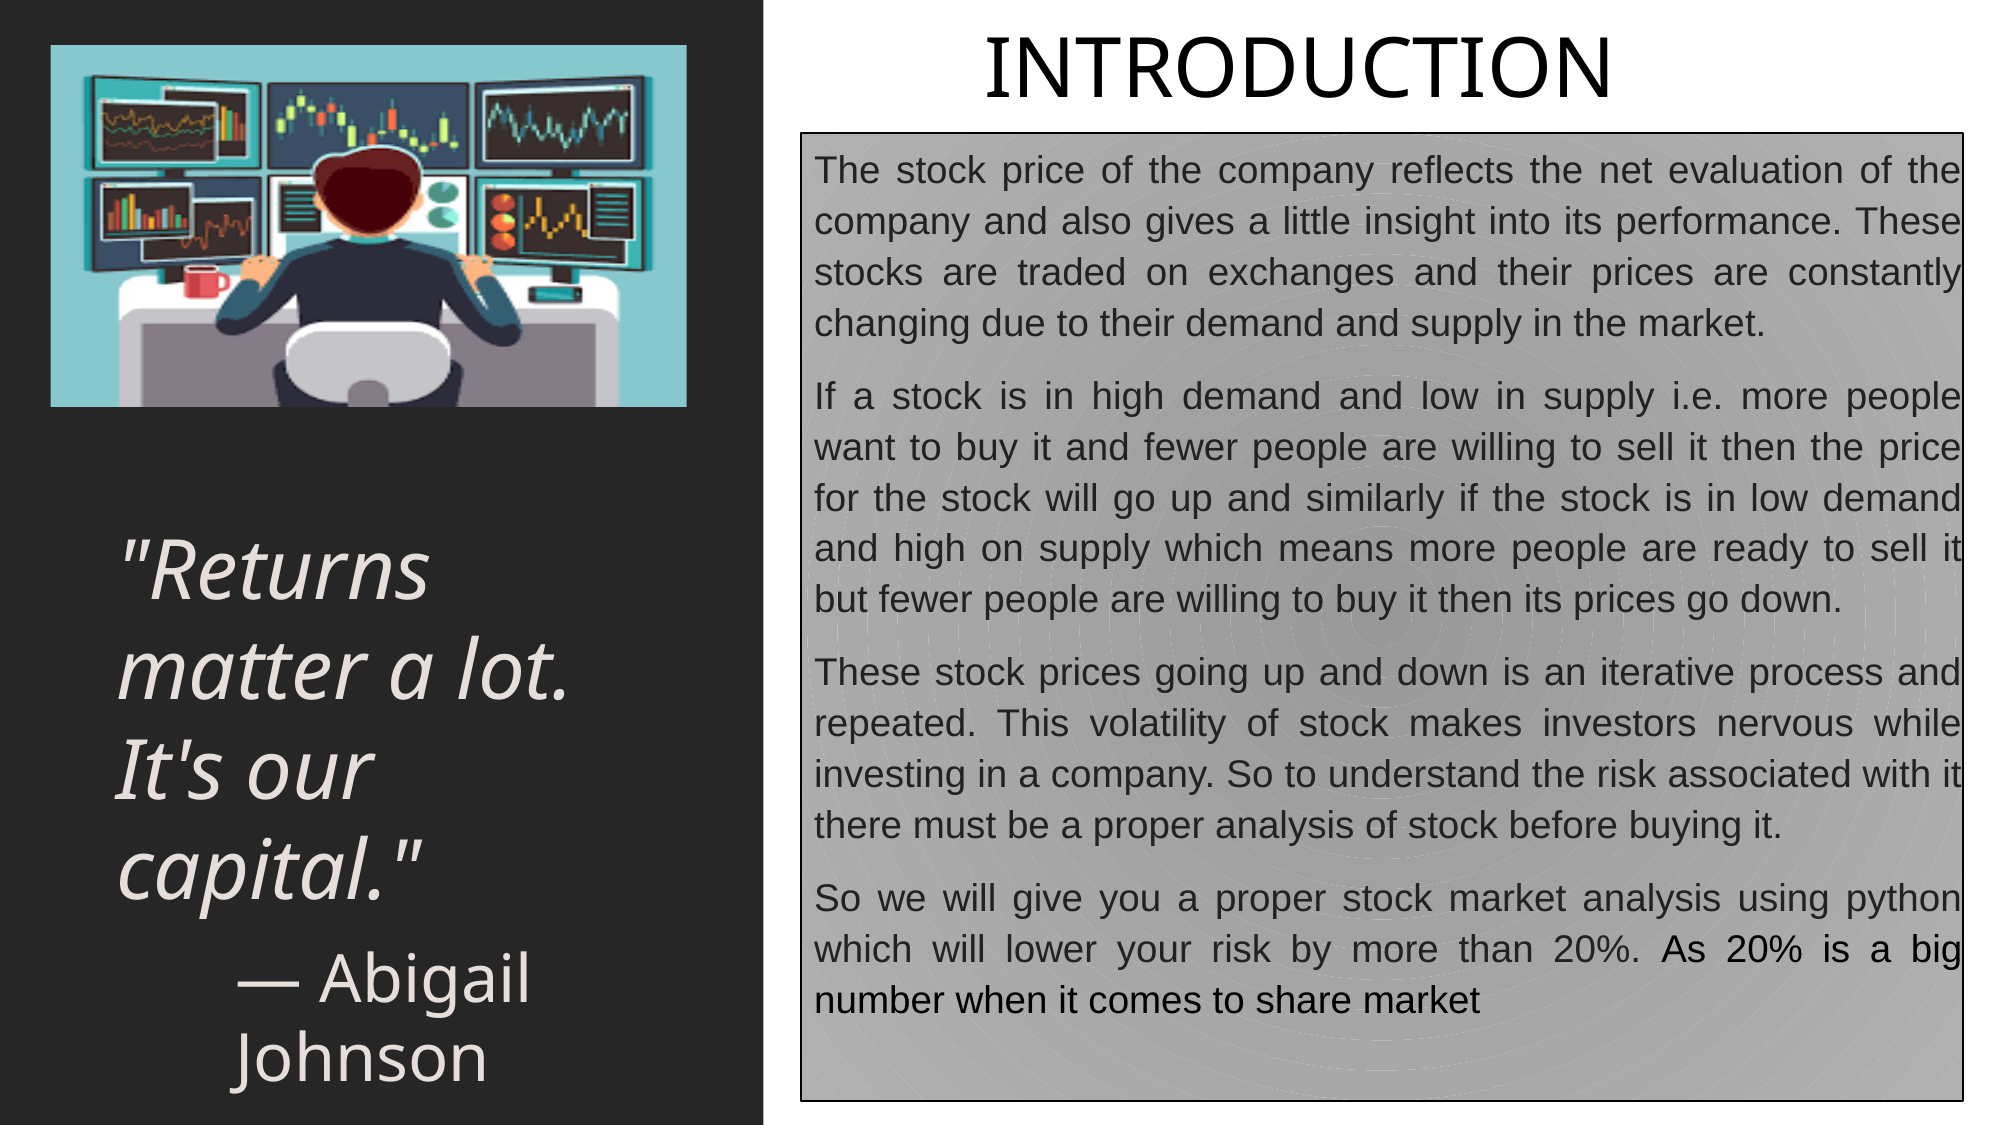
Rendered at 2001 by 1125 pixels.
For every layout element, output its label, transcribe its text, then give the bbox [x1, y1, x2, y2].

title INTRODUCTION [969, 9, 1669, 124]
text_box — Abigail Johnson [220, 927, 767, 1125]
text_box "Returns matter a lot. It's our capital." [101, 508, 624, 924]
picture [50, 44, 687, 407]
list The stock price of the company reflects the net evaluation of the company and also gives a little insight into its performance. These stocks are traded on exchanges and their prices are constantly changing due to their demand and supply in the market. If a stock is in high demand and low in supply i.e. more people want to buy it and fewer people are willing to sell it then the price for the stock will go up and similarly if the stock is in low demand and high on supply which means more people are ready to sell it but fewer people are willing to buy it then its prices go down. These stock prices going up and down is an iterative process and repeated. This volatility of stock makes investors nervous while investing in a company. So to understand the risk associated with it there must be a proper analysis of stock before buying it. So we will give you a proper stock market analysis using python which will lower your risk by more than 20%. As 20% is a big number when it comes to share market [800, 133, 1963, 1101]
